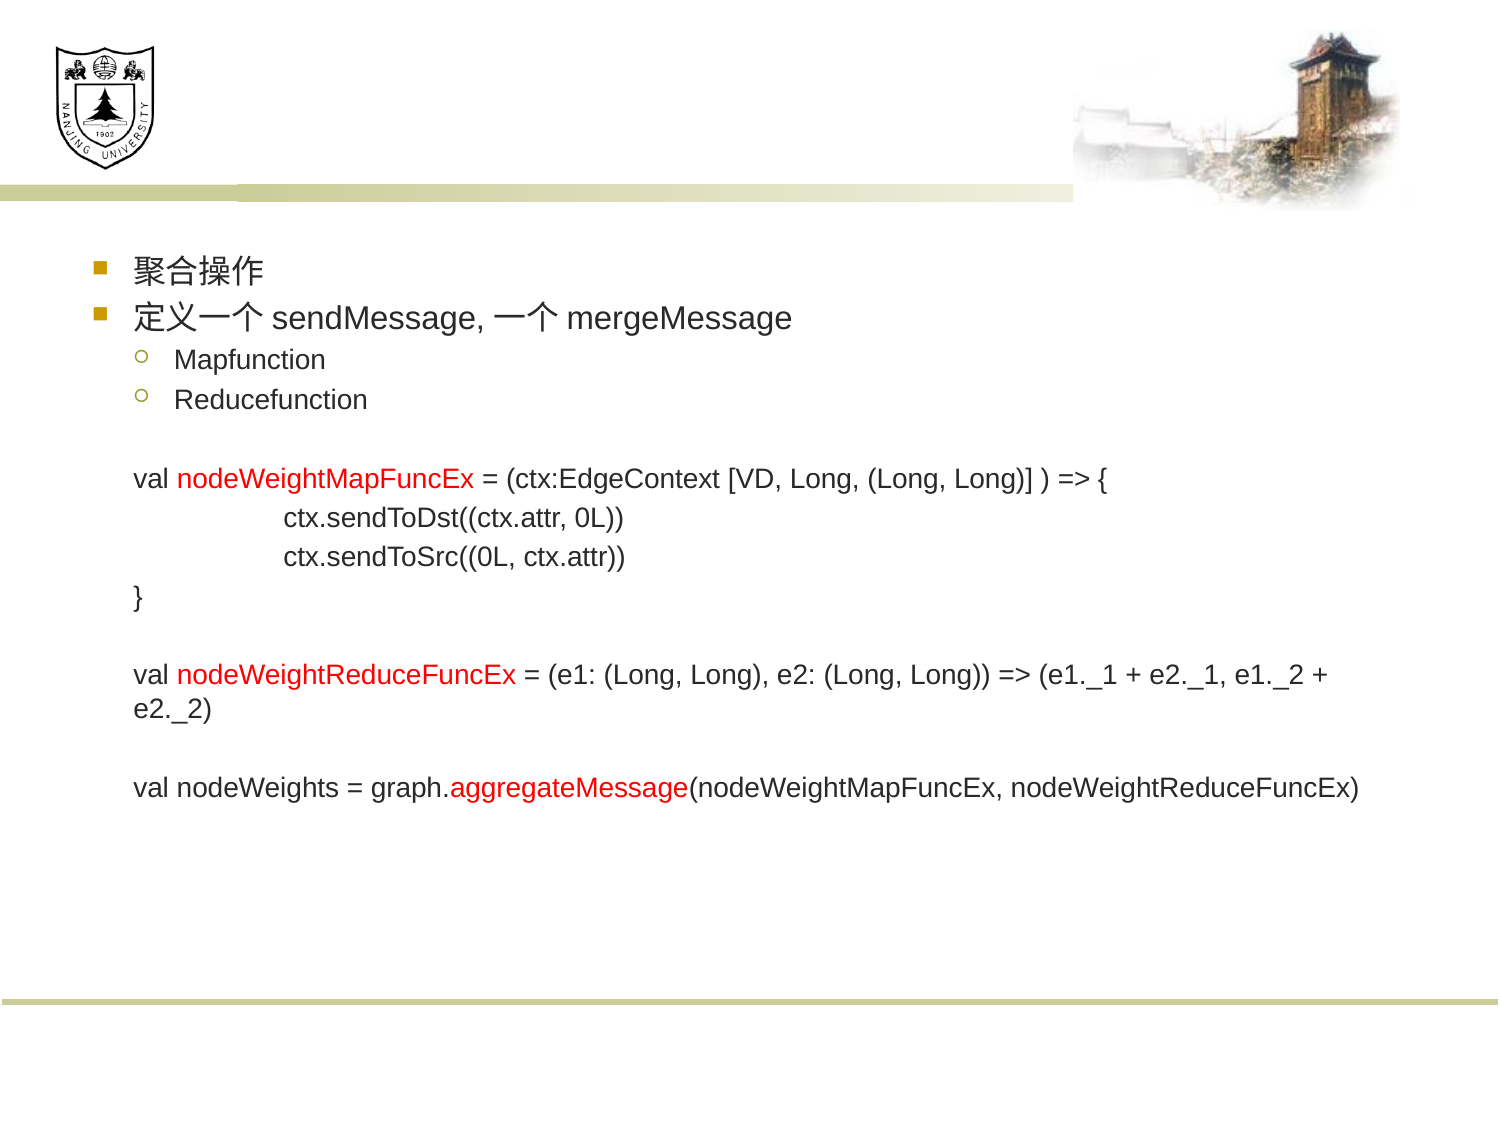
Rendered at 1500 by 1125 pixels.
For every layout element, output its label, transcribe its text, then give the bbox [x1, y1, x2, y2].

picture [1073, 30, 1400, 211]
picture [2, 999, 1498, 1005]
list 聚合操作 定义一个sendMessage,一个mergeMessage Mapfunction Reducefunction val nodeWeightMapFuncEx = (ctx:EdgeContext [VD, Long, (Long, Long)] ) => { ctx.sendToDst((ctx.attr, 0L)) ctx.sendToSrc((0L, ctx.attr)) } val nodeWeightReduceFuncEx = (e1: (Long, Long), e2: (Long, Long)) => (e1._1 + e2._1, e1._2 + e2._2) val nodeWeights = graph.aggregateMessage(nodeWeightMapFuncEx, nodeWeightReduceFuncEx) [76, 243, 1413, 965]
picture [50, 42, 160, 173]
